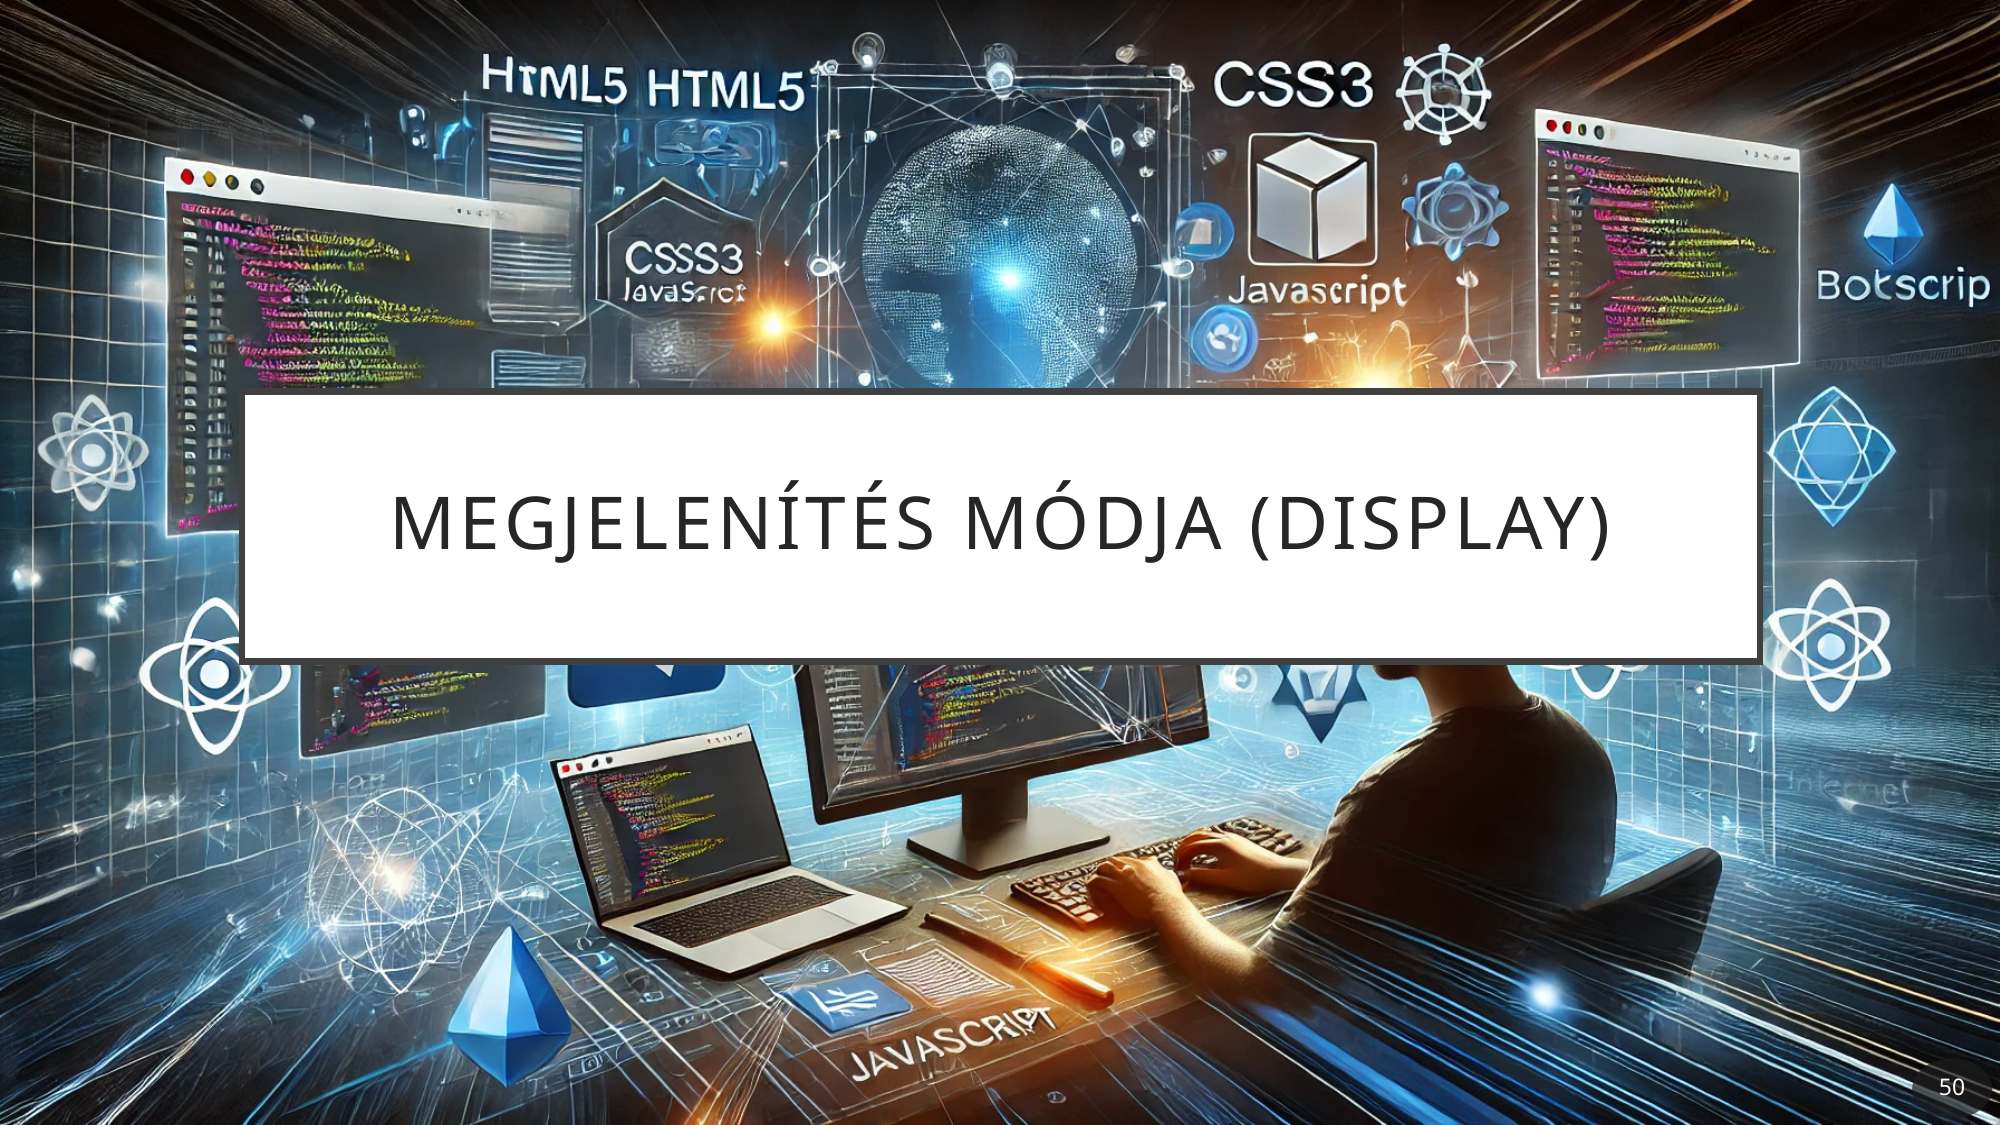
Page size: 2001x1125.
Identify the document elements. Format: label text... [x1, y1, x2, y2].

title megjelenítés módja (display) [239, 388, 1763, 665]
slide_number 50 [1912, 1058, 1993, 1119]
picture [0, 0, 2000, 1125]
